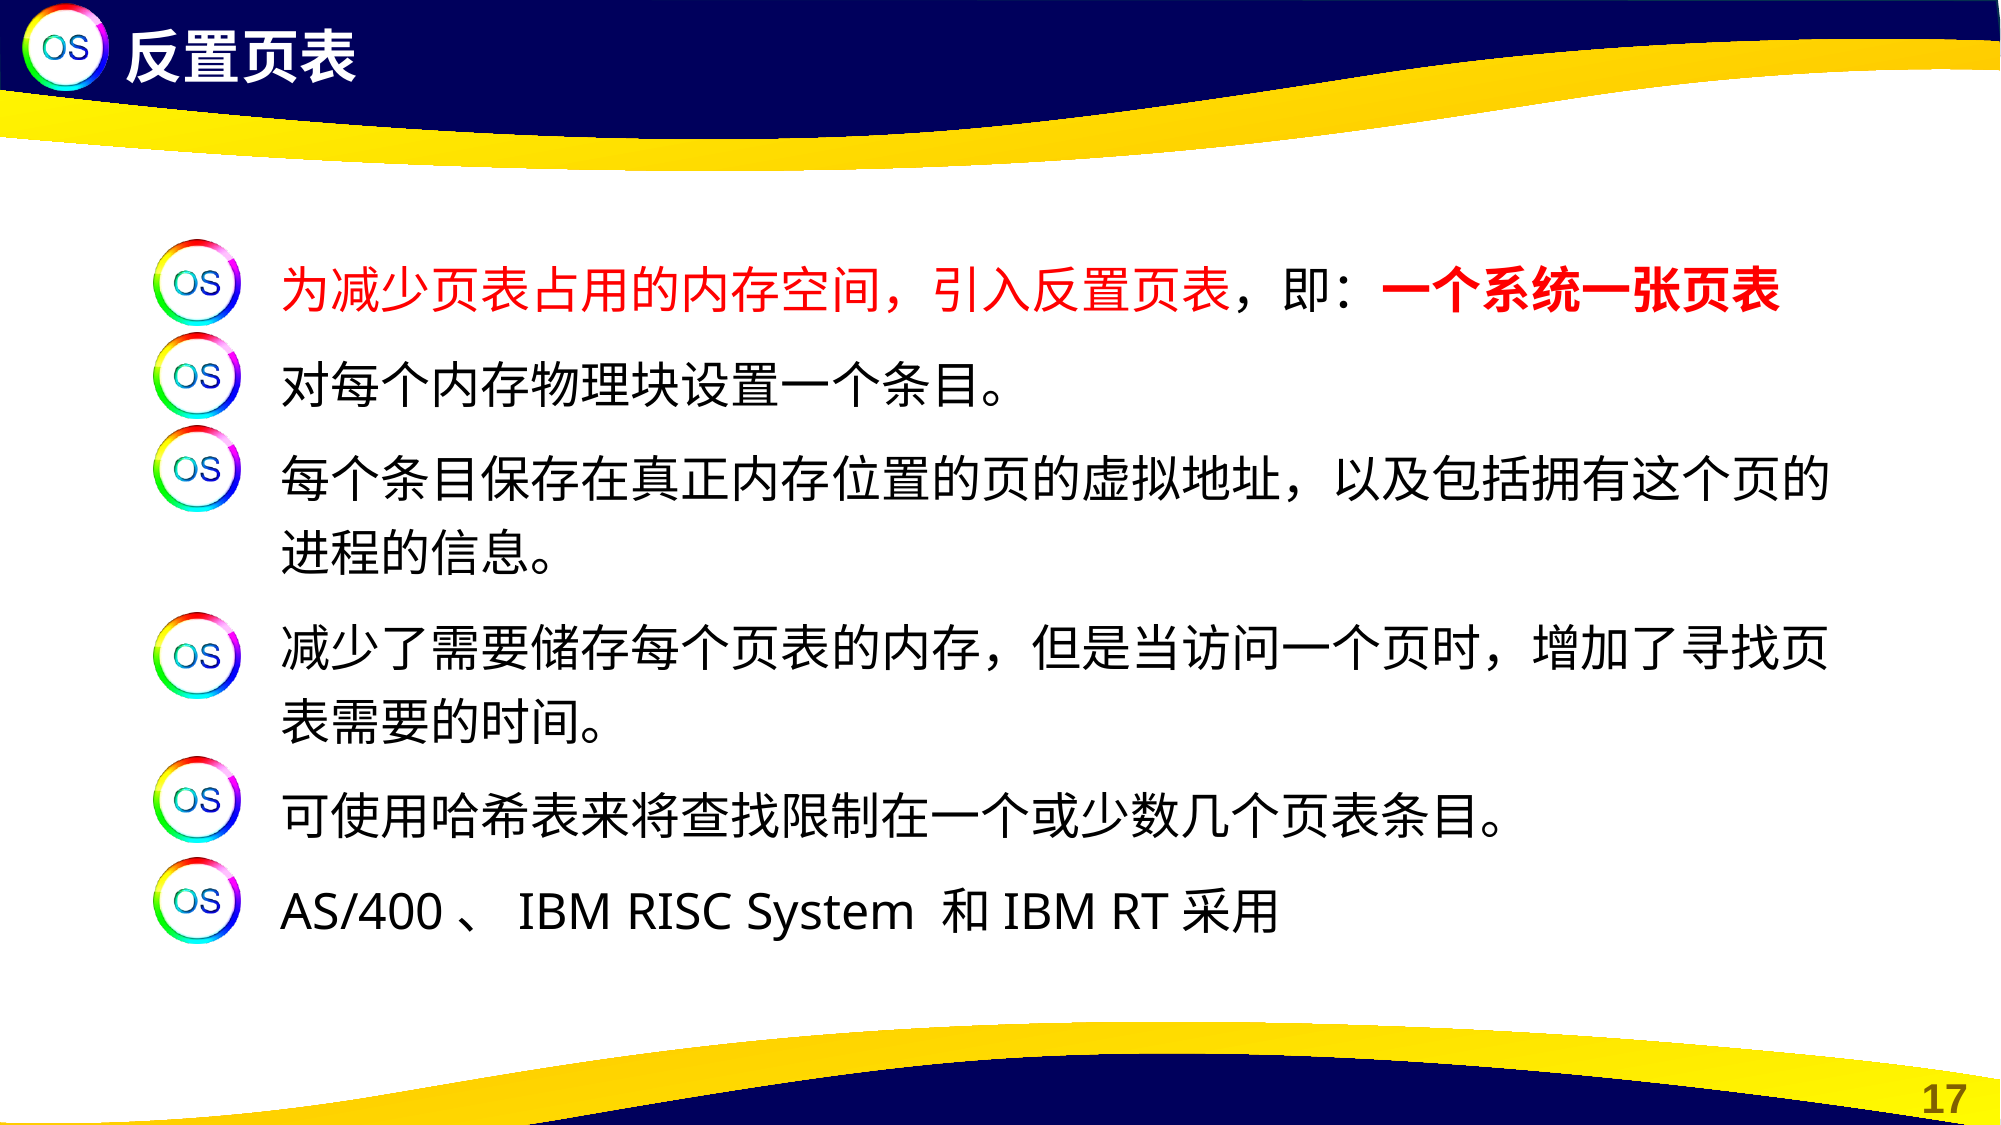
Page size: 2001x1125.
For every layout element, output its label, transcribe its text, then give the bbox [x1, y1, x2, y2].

picture [153, 332, 241, 419]
text_box 为减少页表占用的内存空间，引入反置页表，即：一个系统一张页表 对每个内存物理块设置一个条目。 每个条目保存在真正内存位置的页的虚拟地址，以及包括拥有这个页的进程的信息。 减少了需要储存每个页表的内存，但是当访问一个页时，增加了寻找页表需要的时间。 可使用哈希表来将查找限制在一个或少数几个页表条目。 AS/400、IBM RISC System 和IBM RT采用 [266, 237, 1863, 988]
picture [153, 756, 241, 843]
text_box 反置页表 [109, 12, 1263, 98]
picture [22, 3, 109, 91]
picture [153, 239, 241, 326]
picture [153, 425, 241, 512]
picture [153, 857, 241, 944]
picture [153, 612, 241, 699]
